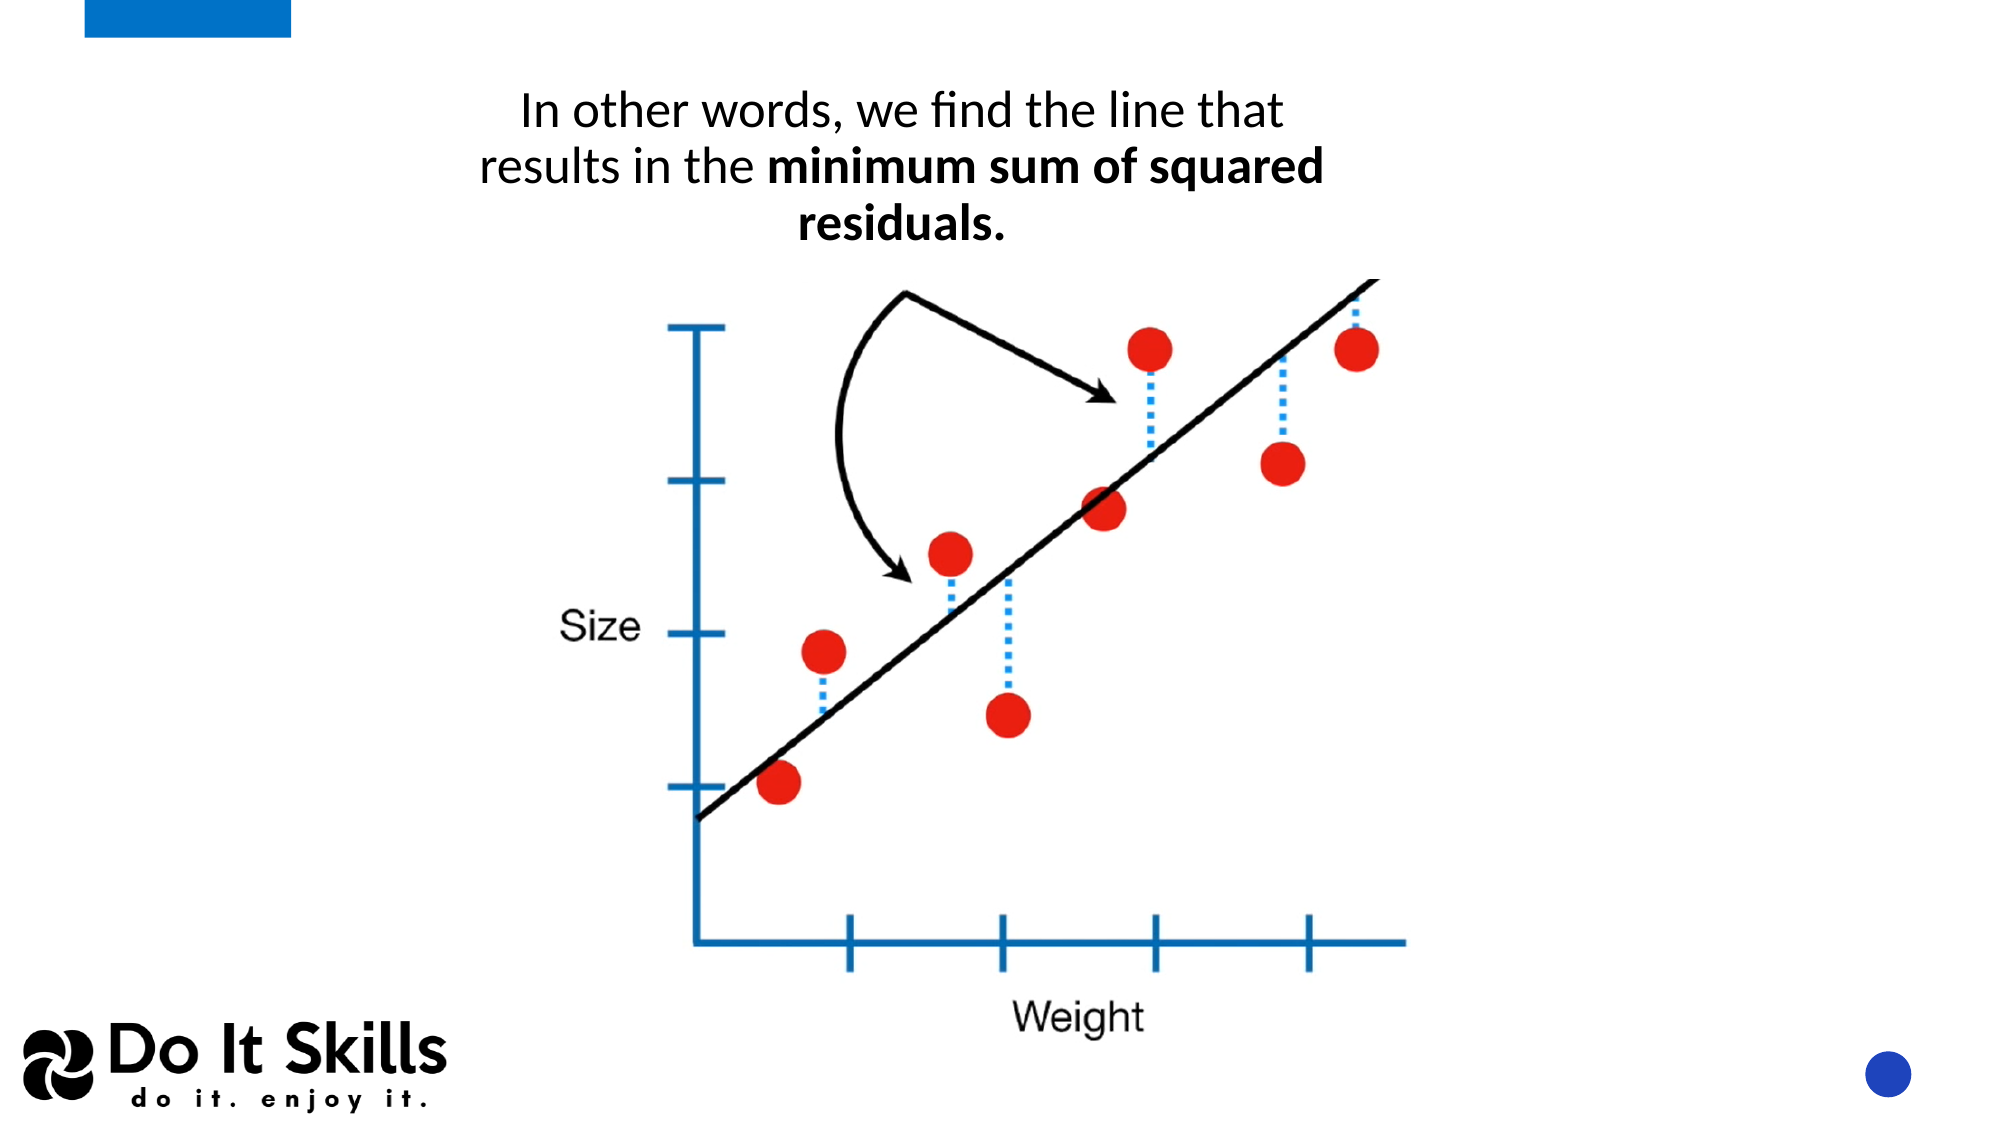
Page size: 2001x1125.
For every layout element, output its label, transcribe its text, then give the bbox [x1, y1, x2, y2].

picture [0, 1002, 458, 1125]
picture [548, 279, 1452, 1051]
list In other words, we find the line that results in the minimum sum of squared residuals. [429, 74, 1375, 260]
